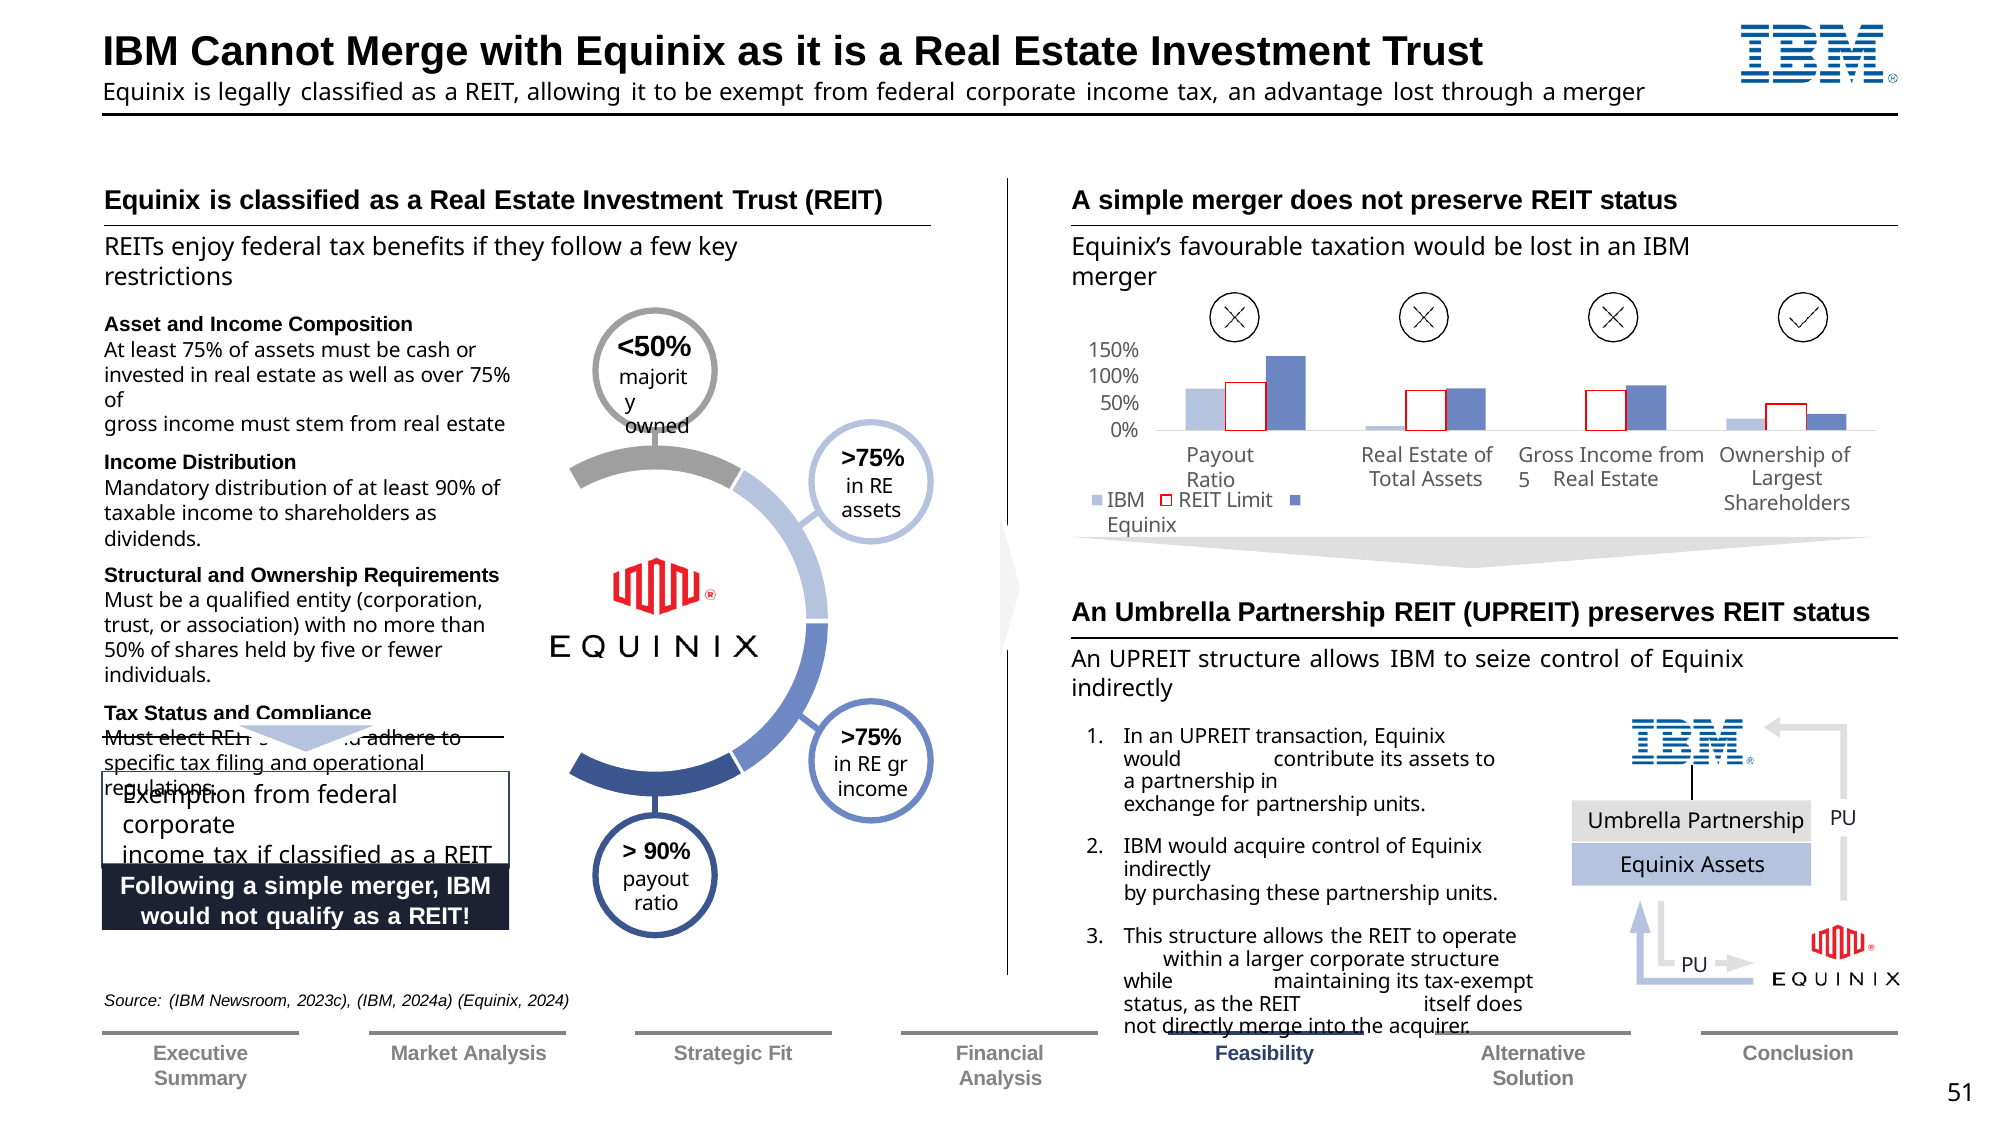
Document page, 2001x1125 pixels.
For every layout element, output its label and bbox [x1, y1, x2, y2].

text_box [1069, 640, 1831, 701]
text_box [102, 228, 839, 291]
text_box [1155, 355, 1877, 432]
text_box [1091, 494, 1103, 506]
title [100, 18, 1717, 212]
table_header [102, 1033, 1898, 1068]
text_box [1571, 716, 1865, 986]
text_box [1069, 592, 1879, 628]
text_box [102, 987, 574, 1010]
text_box [1069, 228, 1740, 343]
text_box [1777, 291, 1829, 343]
text_box [101, 308, 931, 936]
text_box [1084, 721, 1550, 1038]
text_box [994, 177, 1026, 976]
text_box [1069, 180, 1684, 215]
table_cell [102, 1068, 1898, 1092]
text_box [1071, 439, 1874, 569]
text_box [1082, 332, 1141, 442]
picture [1772, 924, 1900, 986]
text_box [102, 180, 892, 215]
text_box [1516, 439, 1860, 515]
text_box [1945, 1075, 1977, 1107]
picture [1740, 24, 1898, 83]
